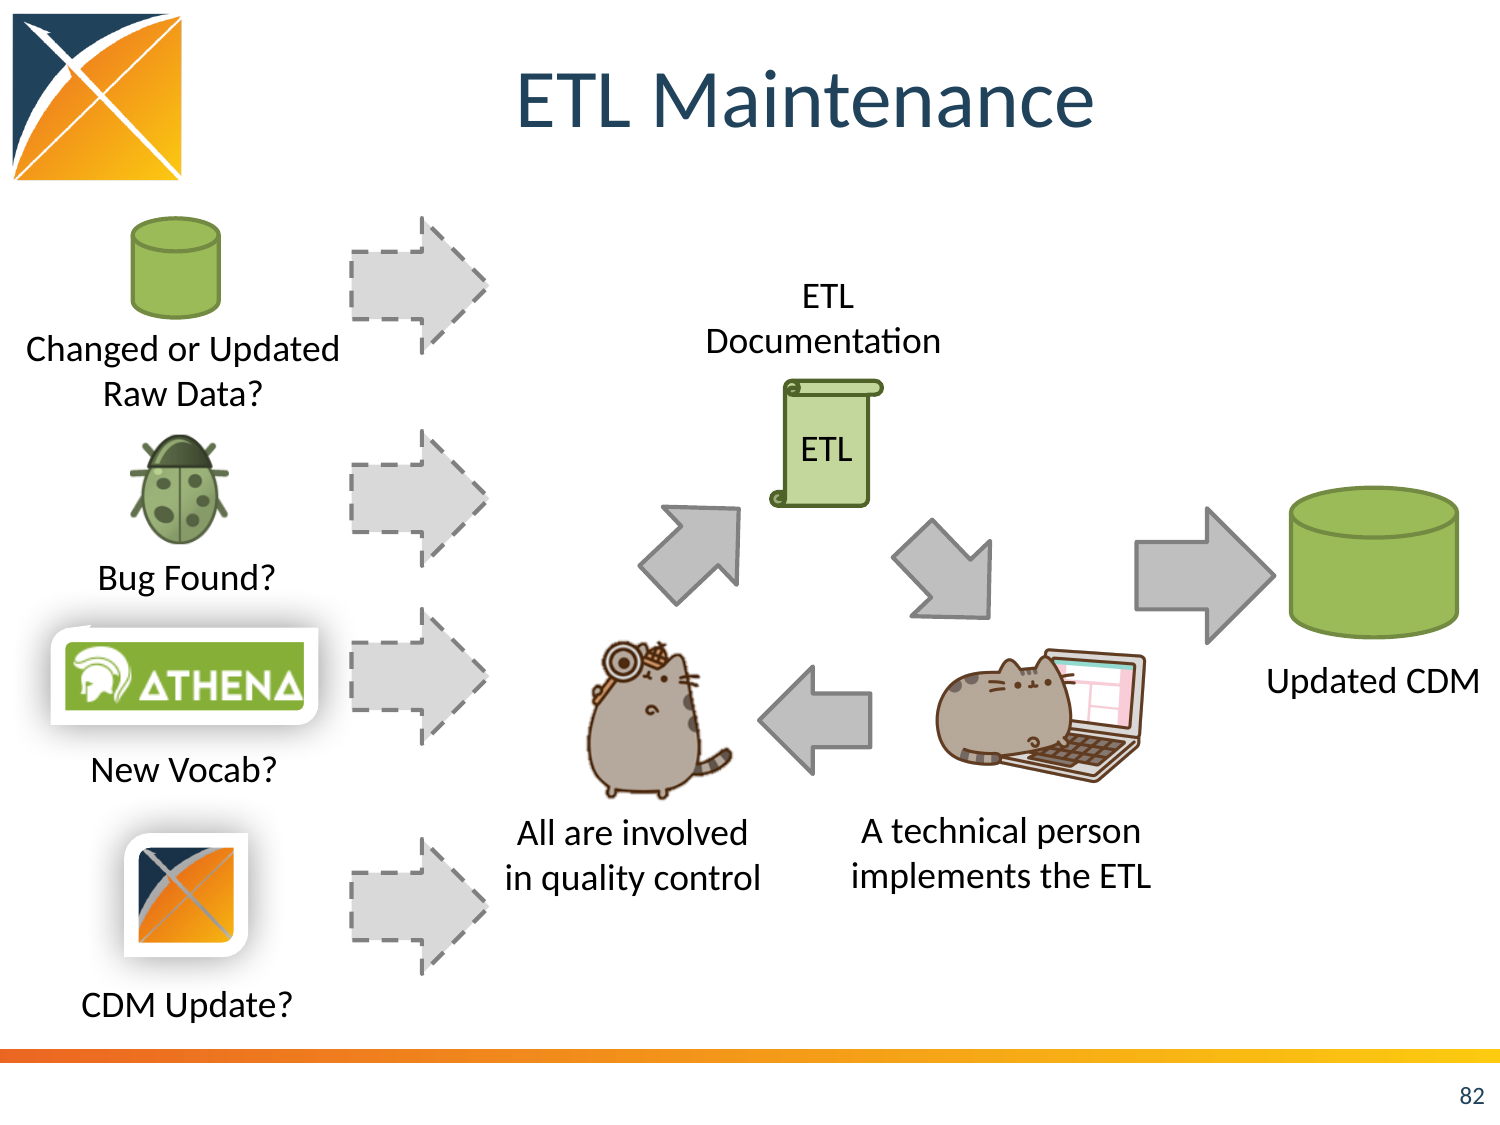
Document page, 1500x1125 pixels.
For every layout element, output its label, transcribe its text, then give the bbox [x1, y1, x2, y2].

slide_number 82 [1149, 1065, 1500, 1125]
text_box [637, 504, 741, 598]
title ETL Maintenance [187, 24, 1425, 163]
picture [921, 590, 1172, 841]
picture [112, 422, 248, 558]
text_box [776, 664, 873, 776]
picture [530, 599, 772, 841]
text_box [130, 216, 221, 316]
text_box [909, 608, 916, 619]
picture [57, 634, 312, 718]
text_box A technical person implements the ETL [826, 798, 1177, 904]
text_box ETL Documentation [682, 263, 974, 369]
text_box Bug Found? [12, 545, 363, 606]
text_box [349, 606, 490, 746]
text_box Changed or Updated Raw Data? [8, 316, 359, 422]
text_box [1134, 506, 1277, 646]
text_box ETL [769, 378, 884, 508]
picture [131, 840, 242, 951]
text_box Updated CDM [1198, 648, 1500, 709]
text_box All are involved in quality control [487, 800, 779, 906]
text_box [349, 837, 490, 976]
text_box [1288, 485, 1460, 640]
text_box [349, 216, 490, 355]
picture [0, 0, 206, 200]
text_box New Vocab? [9, 738, 360, 798]
text_box CDM Update? [13, 972, 363, 1033]
text_box [349, 429, 490, 568]
text_box [890, 517, 993, 590]
